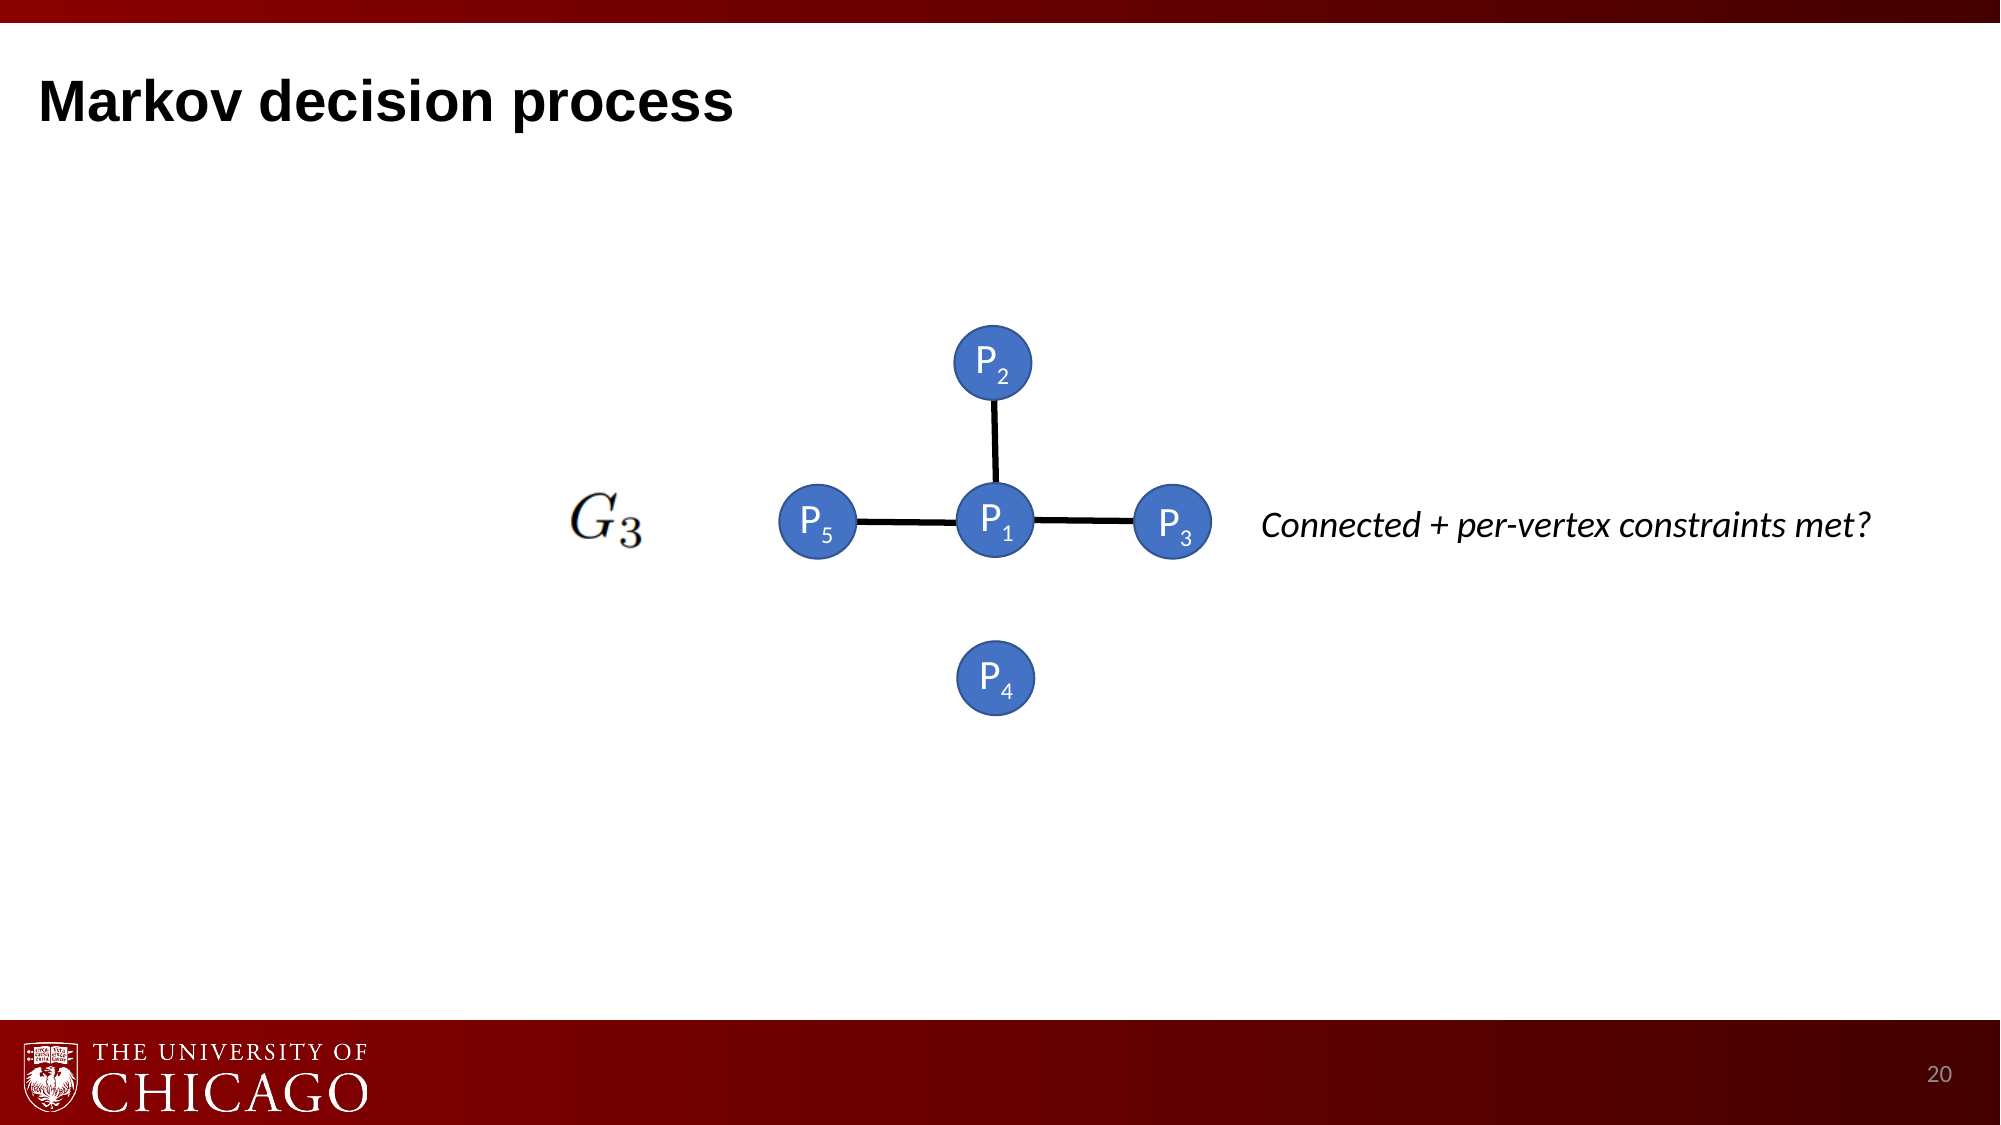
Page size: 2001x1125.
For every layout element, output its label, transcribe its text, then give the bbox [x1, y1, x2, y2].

text_box [0, 0, 2000, 23]
text_box [955, 495, 965, 521]
text_box [997, 397, 1011, 401]
text_box [0, 1020, 2000, 1125]
text_box [778, 502, 784, 542]
text_box [977, 554, 1013, 558]
text_box [1133, 522, 1143, 547]
text_box P4 [964, 640, 1085, 713]
text_box [953, 341, 960, 384]
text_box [992, 347, 997, 508]
text_box [1133, 496, 1143, 519]
text_box [956, 655, 964, 701]
text_box [955, 524, 965, 545]
text_box P3 [1143, 486, 1237, 559]
text_box P2 [960, 324, 1050, 397]
text_box P1 [965, 482, 1055, 554]
text_box [975, 397, 992, 401]
picture [23, 1042, 367, 1112]
text_box Markov decision process [23, 55, 1704, 141]
text_box Connected + per-vertex constraints met? [1246, 492, 1922, 553]
text_box P5 [784, 484, 862, 556]
picture [562, 482, 667, 566]
text_box [980, 713, 1012, 717]
text_box [801, 556, 835, 560]
slide_number 20 [1517, 1042, 1968, 1103]
